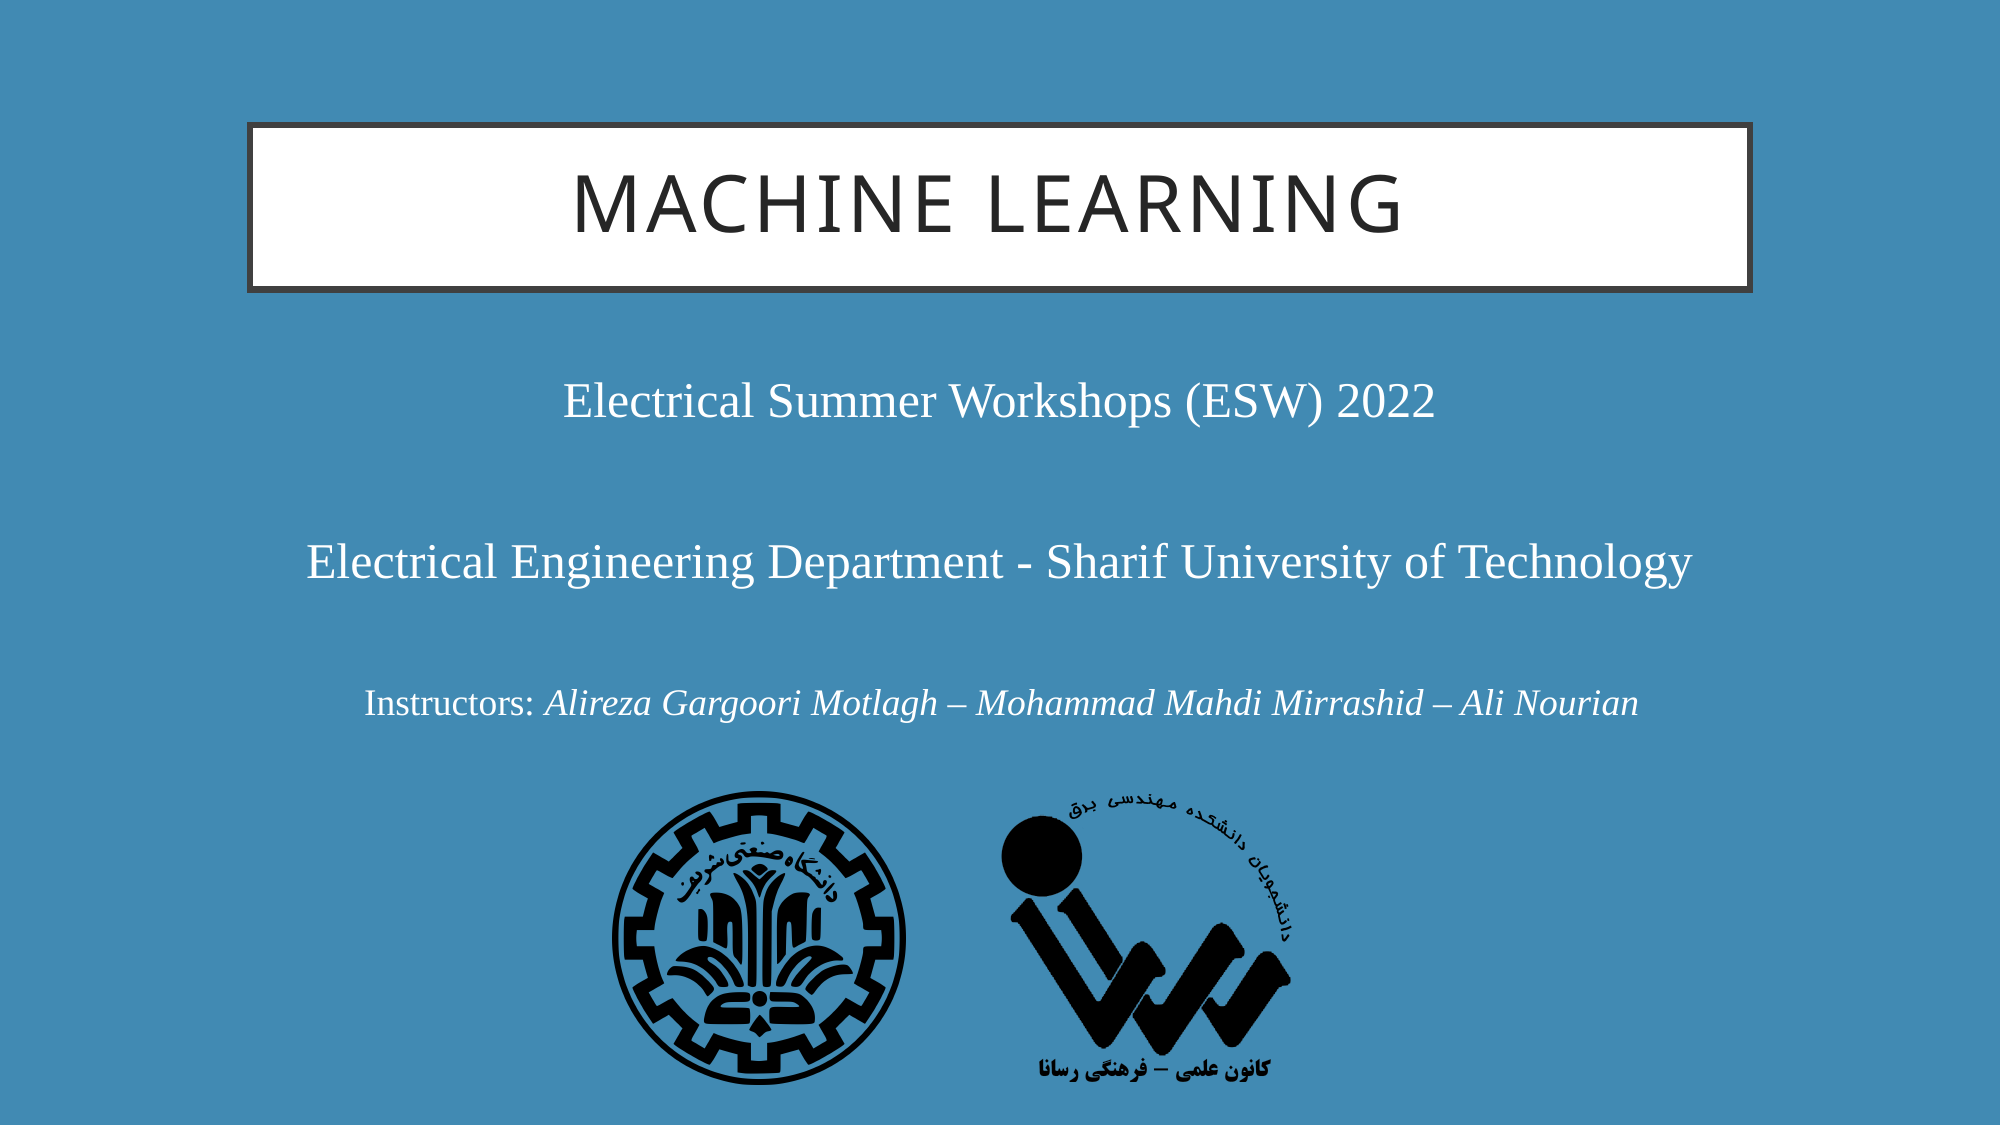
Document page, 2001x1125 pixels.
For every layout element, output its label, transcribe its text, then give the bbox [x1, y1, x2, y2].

picture [999, 791, 1294, 1085]
subtitle Electrical Summer Workshops (ESW) 2022 Electrical Engineering Department - Sharif University of Technology [214, 359, 1786, 671]
picture [612, 791, 906, 1085]
text_box Instructors: Alireza Gargoori Motlagh – Mohammad Mahdi Mirrashid – Ali Nourian [349, 670, 1679, 775]
title Machine Learning [247, 122, 1753, 293]
